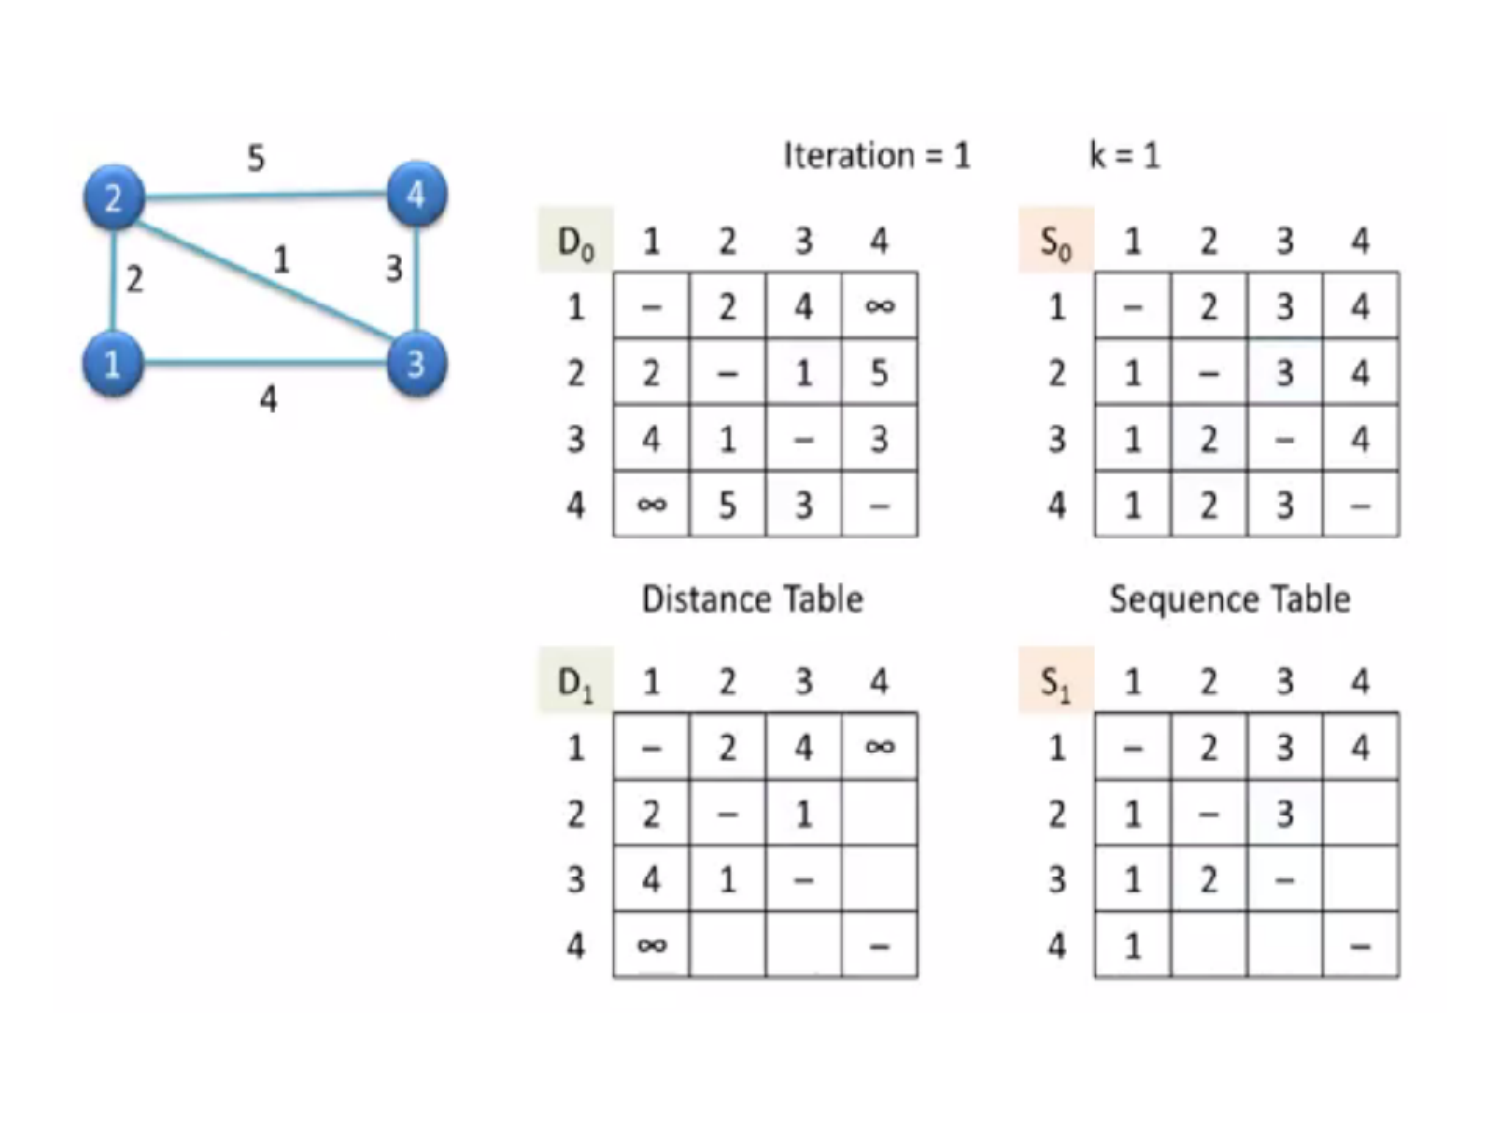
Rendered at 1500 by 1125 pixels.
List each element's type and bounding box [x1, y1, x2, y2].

picture [53, 112, 1447, 1013]
